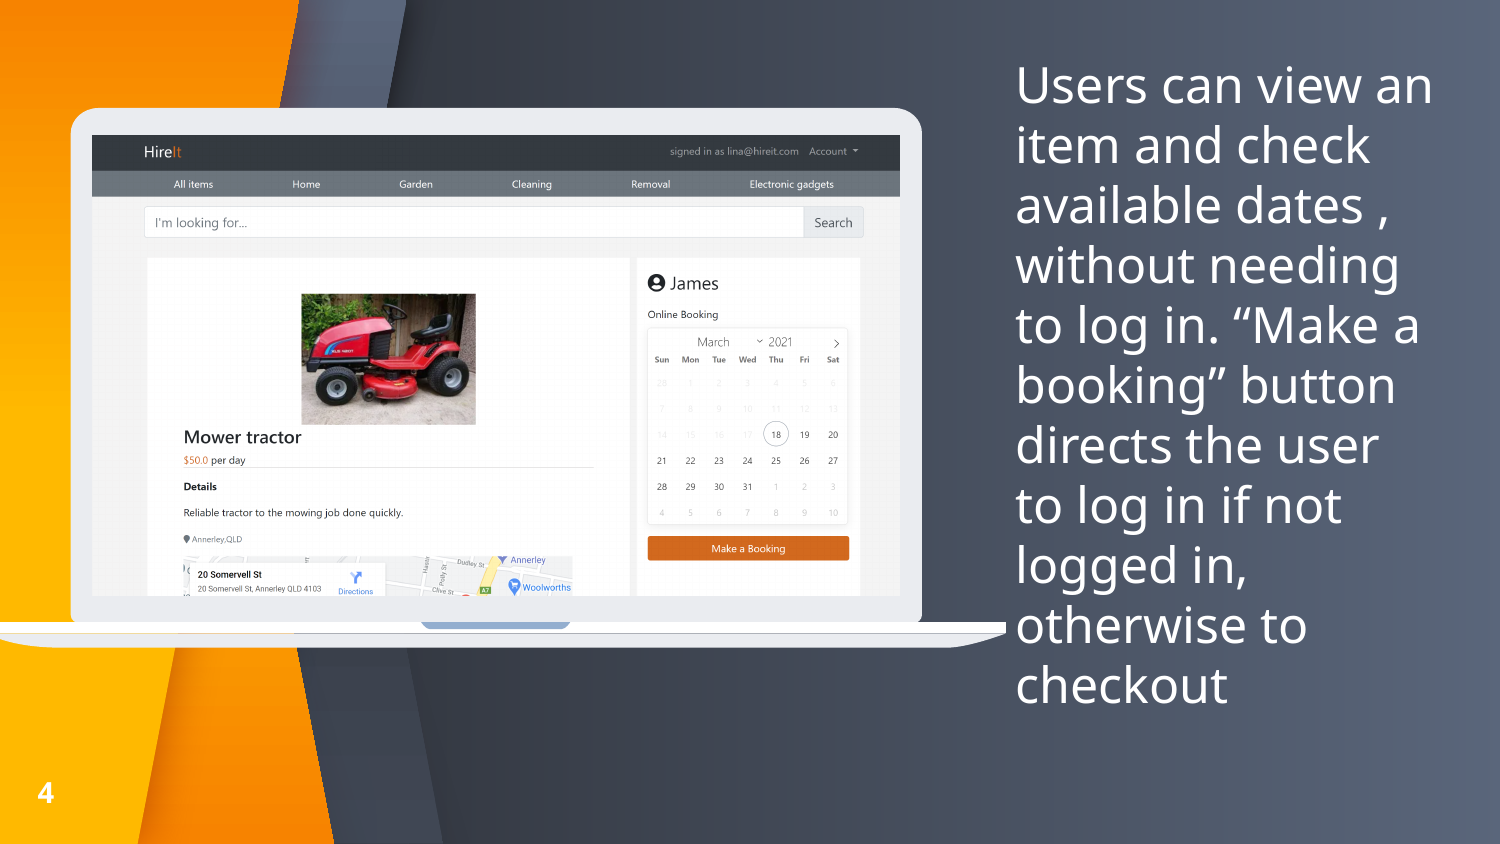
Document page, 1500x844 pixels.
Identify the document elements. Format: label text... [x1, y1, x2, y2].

slide_number 4 [37, 774, 99, 816]
text_box Users can view an item and check available dates , without needing to log in. “Make a booking” button directs the user to log in if not logged in, otherwise to checkout [1015, 53, 1441, 746]
picture [91, 135, 900, 597]
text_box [0, 107, 1006, 648]
